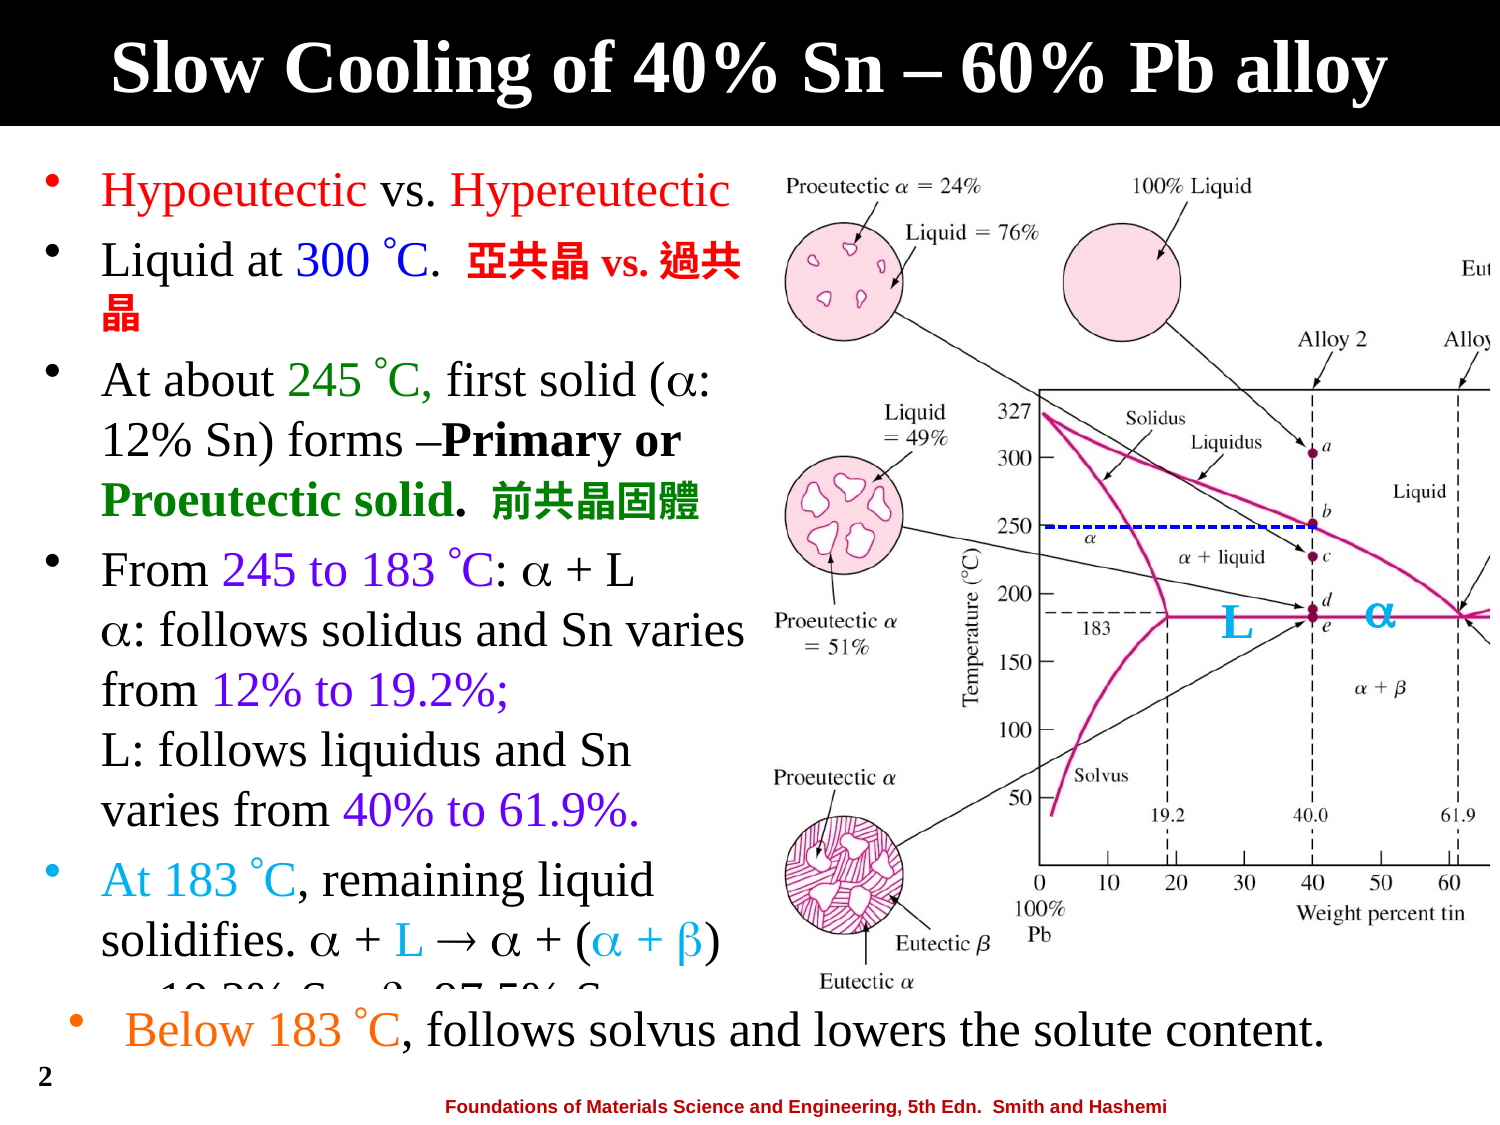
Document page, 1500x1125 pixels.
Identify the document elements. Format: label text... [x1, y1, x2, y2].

list Hypoeutectic vs. Hypereutectic Liquid at 300 C. 亞共晶vs.過共晶 At about 245 C, first solid (: 12% Sn) forms –Primary or Proeutectic solid. 前共晶固體 From 245 to 183 C:  + L : follows solidus and Sn varies from 12% to 19.2%; L: follows liquidus and Sn varies from 40% to 61.9%. At 183 C, remaining liquid solidifies.  + L   + ( + ) : 19.2% Sn; : 97.5% Sn [29, 149, 774, 993]
list Below 183 C, follows solvus and lowers the solute content. [53, 989, 1412, 1094]
picture [773, 172, 1491, 993]
slide_number 20 [0, 1049, 83, 1125]
title Slow Cooling of 40% Sn – 60% Pb alloy [0, 0, 1500, 126]
